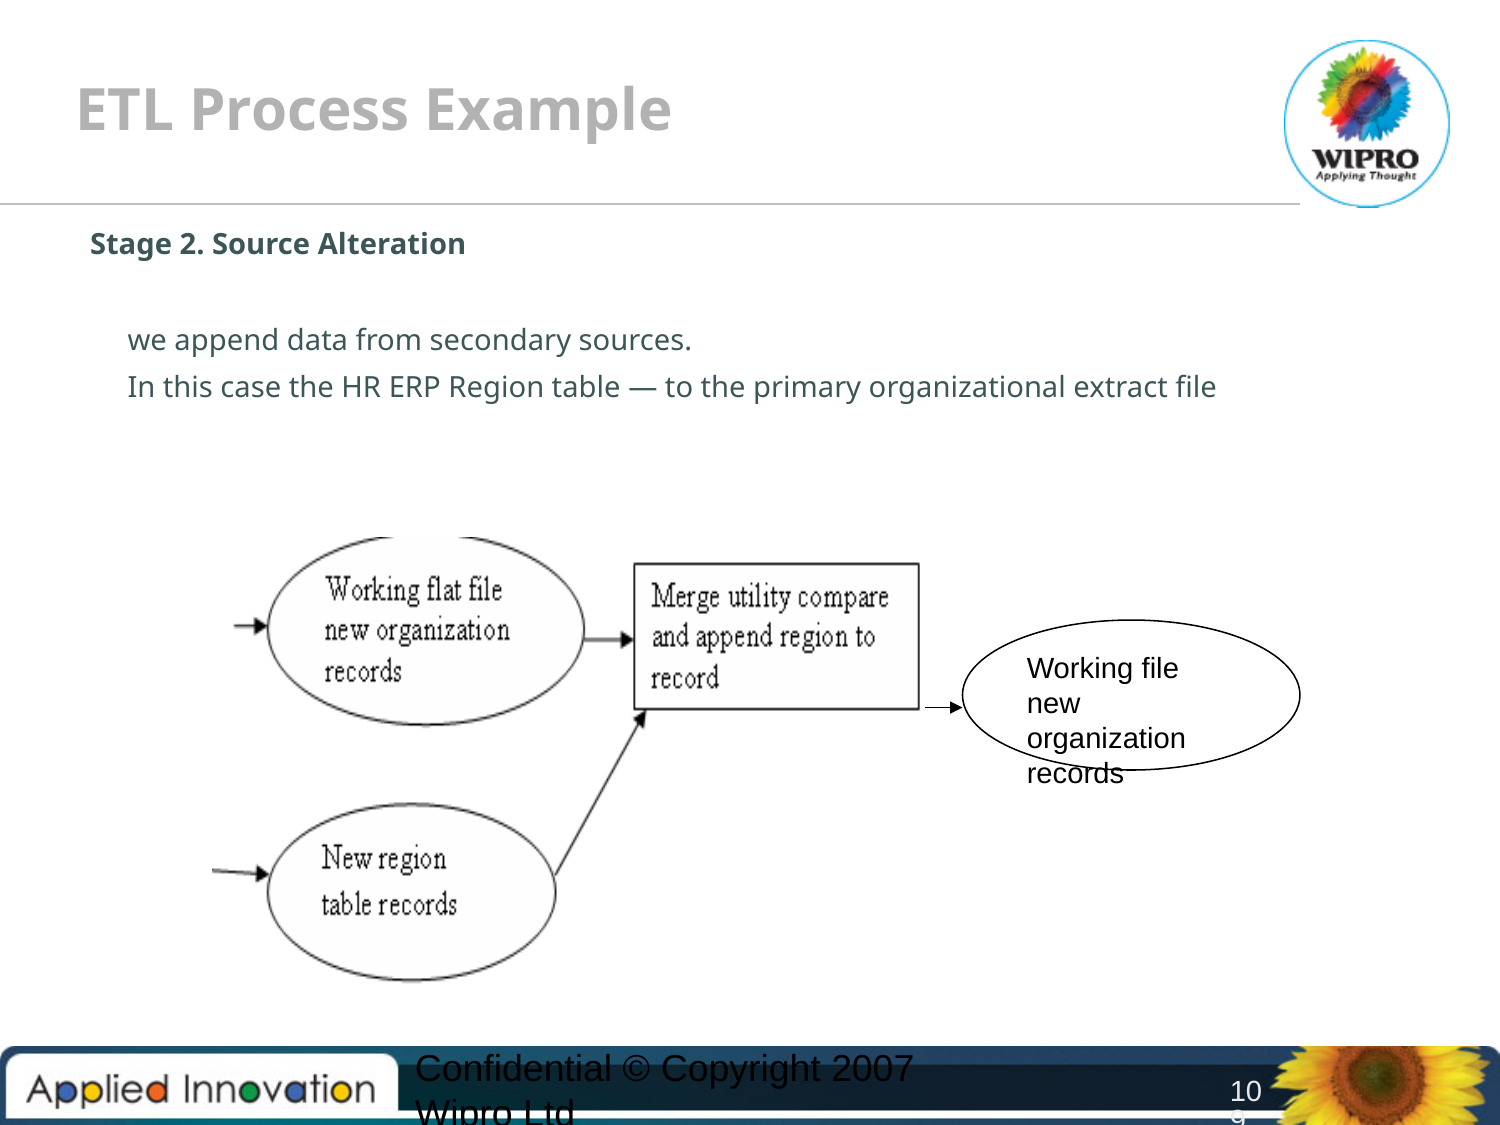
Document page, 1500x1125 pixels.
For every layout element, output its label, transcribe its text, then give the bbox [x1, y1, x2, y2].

picture [212, 537, 926, 988]
text_box Working file new organization records [962, 620, 1300, 771]
text_box ETL Process Example [0, 0, 1325, 150]
picture [0, 1046, 75, 1125]
picture [1284, 37, 1450, 208]
picture [1425, 1046, 1500, 1125]
list Stage 2. Source Alteration we append data from secondary sources. In this case the HR ERP Region table — to the primary organizational extract file [75, 174, 1425, 1125]
